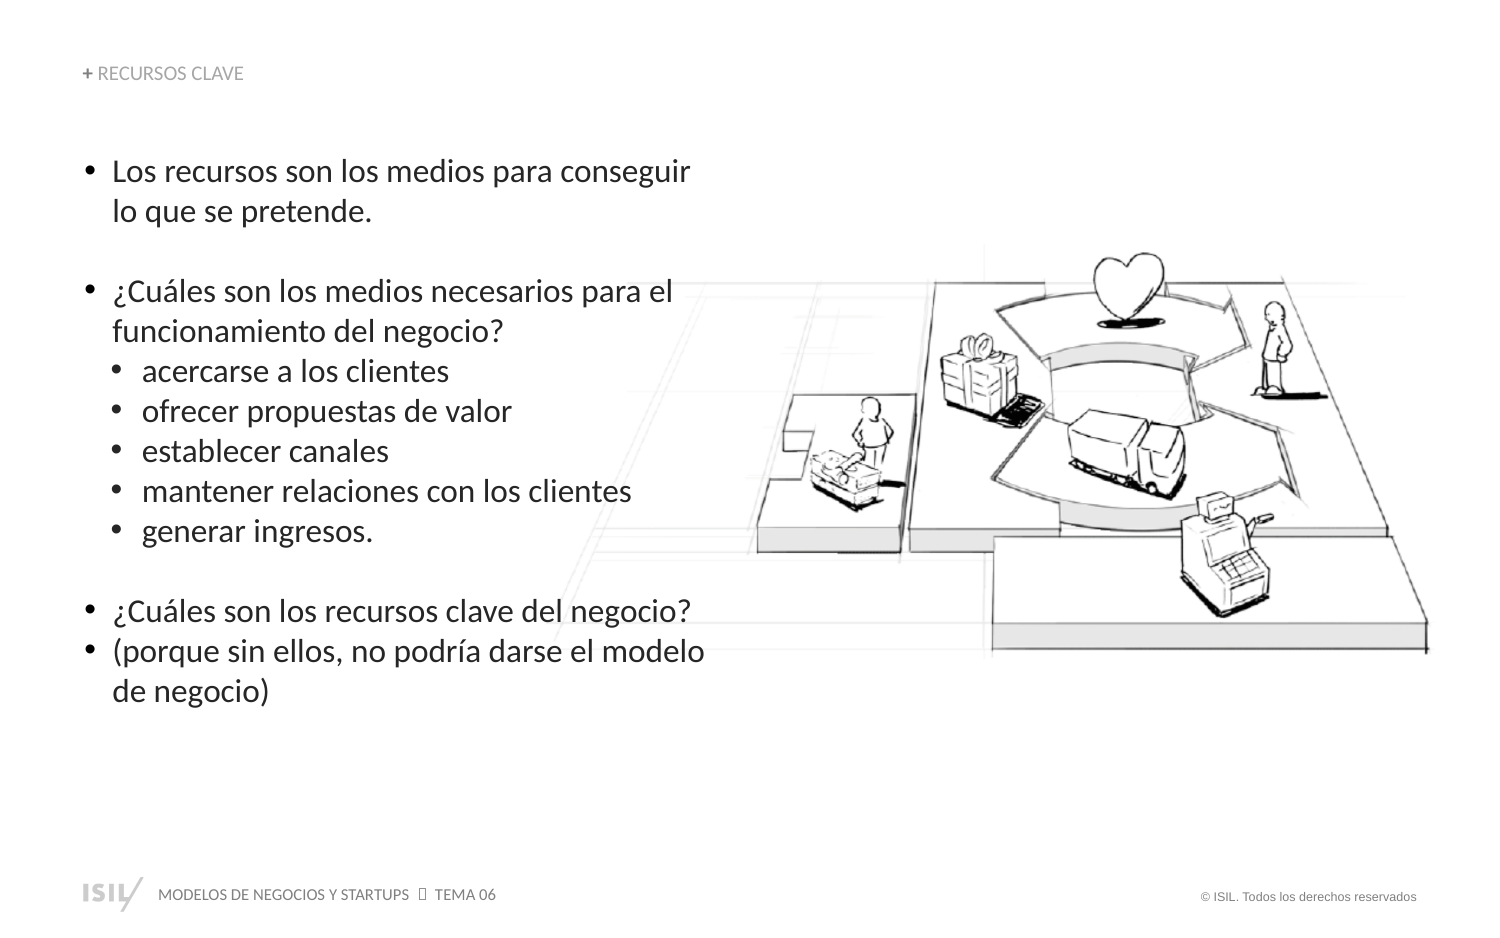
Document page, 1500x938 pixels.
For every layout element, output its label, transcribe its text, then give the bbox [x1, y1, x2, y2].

text_box + RECURSOS CLAVE [82, 61, 721, 85]
picture [506, 244, 1469, 670]
text_box Los recursos son los medios para conseguir lo que se pretende. ¿Cuáles son los medios necesarios para el funcionamiento del negocio? acercarse a los clientes ofrecer propuestas de valor establecer canales mantener relaciones con los clientes generar ingresos. ¿Cuáles son los recursos clave del negocio? (porque sin ellos, no podría darse el modelo de negocio) [82, 149, 721, 709]
